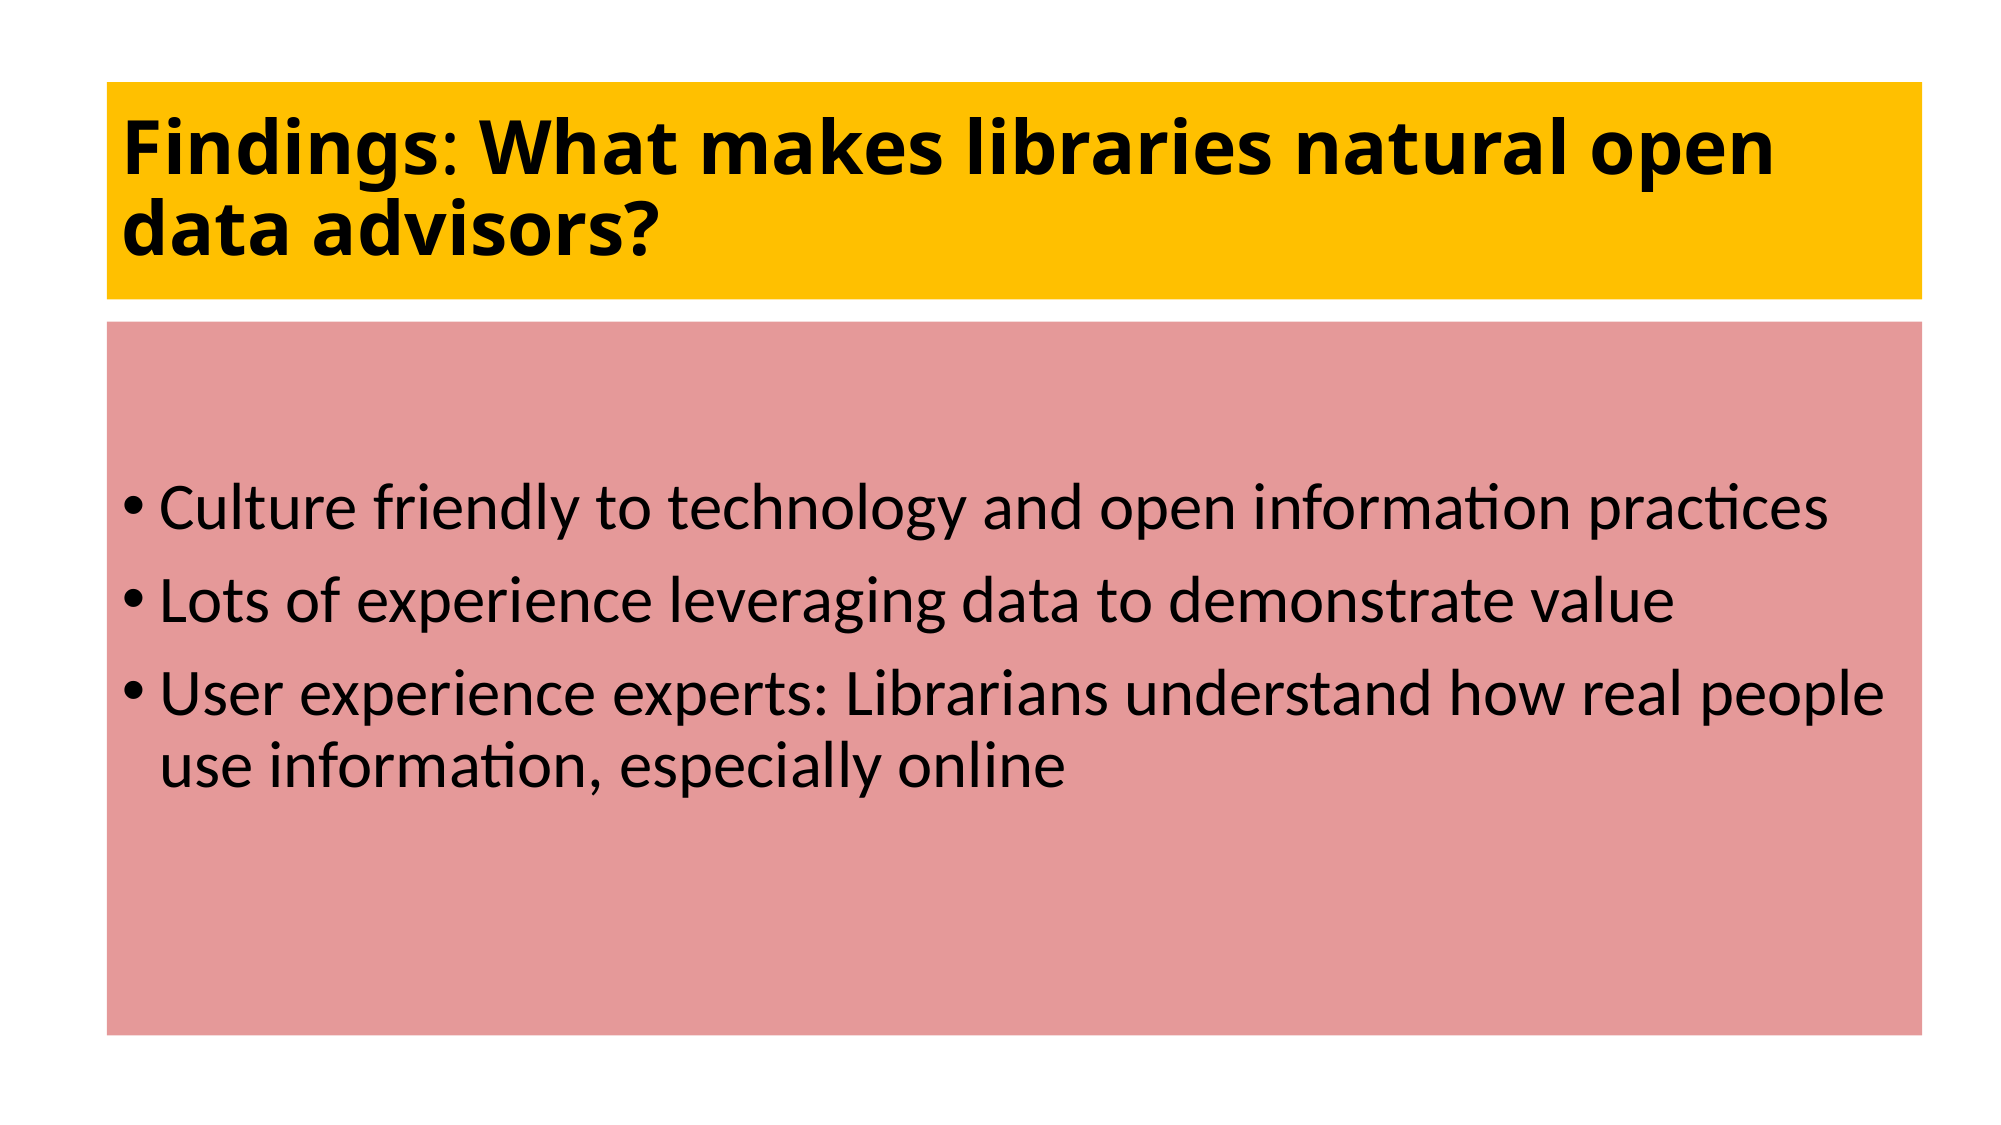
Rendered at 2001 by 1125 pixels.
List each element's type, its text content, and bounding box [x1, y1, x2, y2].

list Culture friendly to technology and open information practices Lots of experience leveraging data to demonstrate value User experience experts: Librarians understand how real people use information, especially online [106, 321, 1923, 1036]
title Findings: What makes libraries natural open data advisors? [106, 82, 1923, 300]
